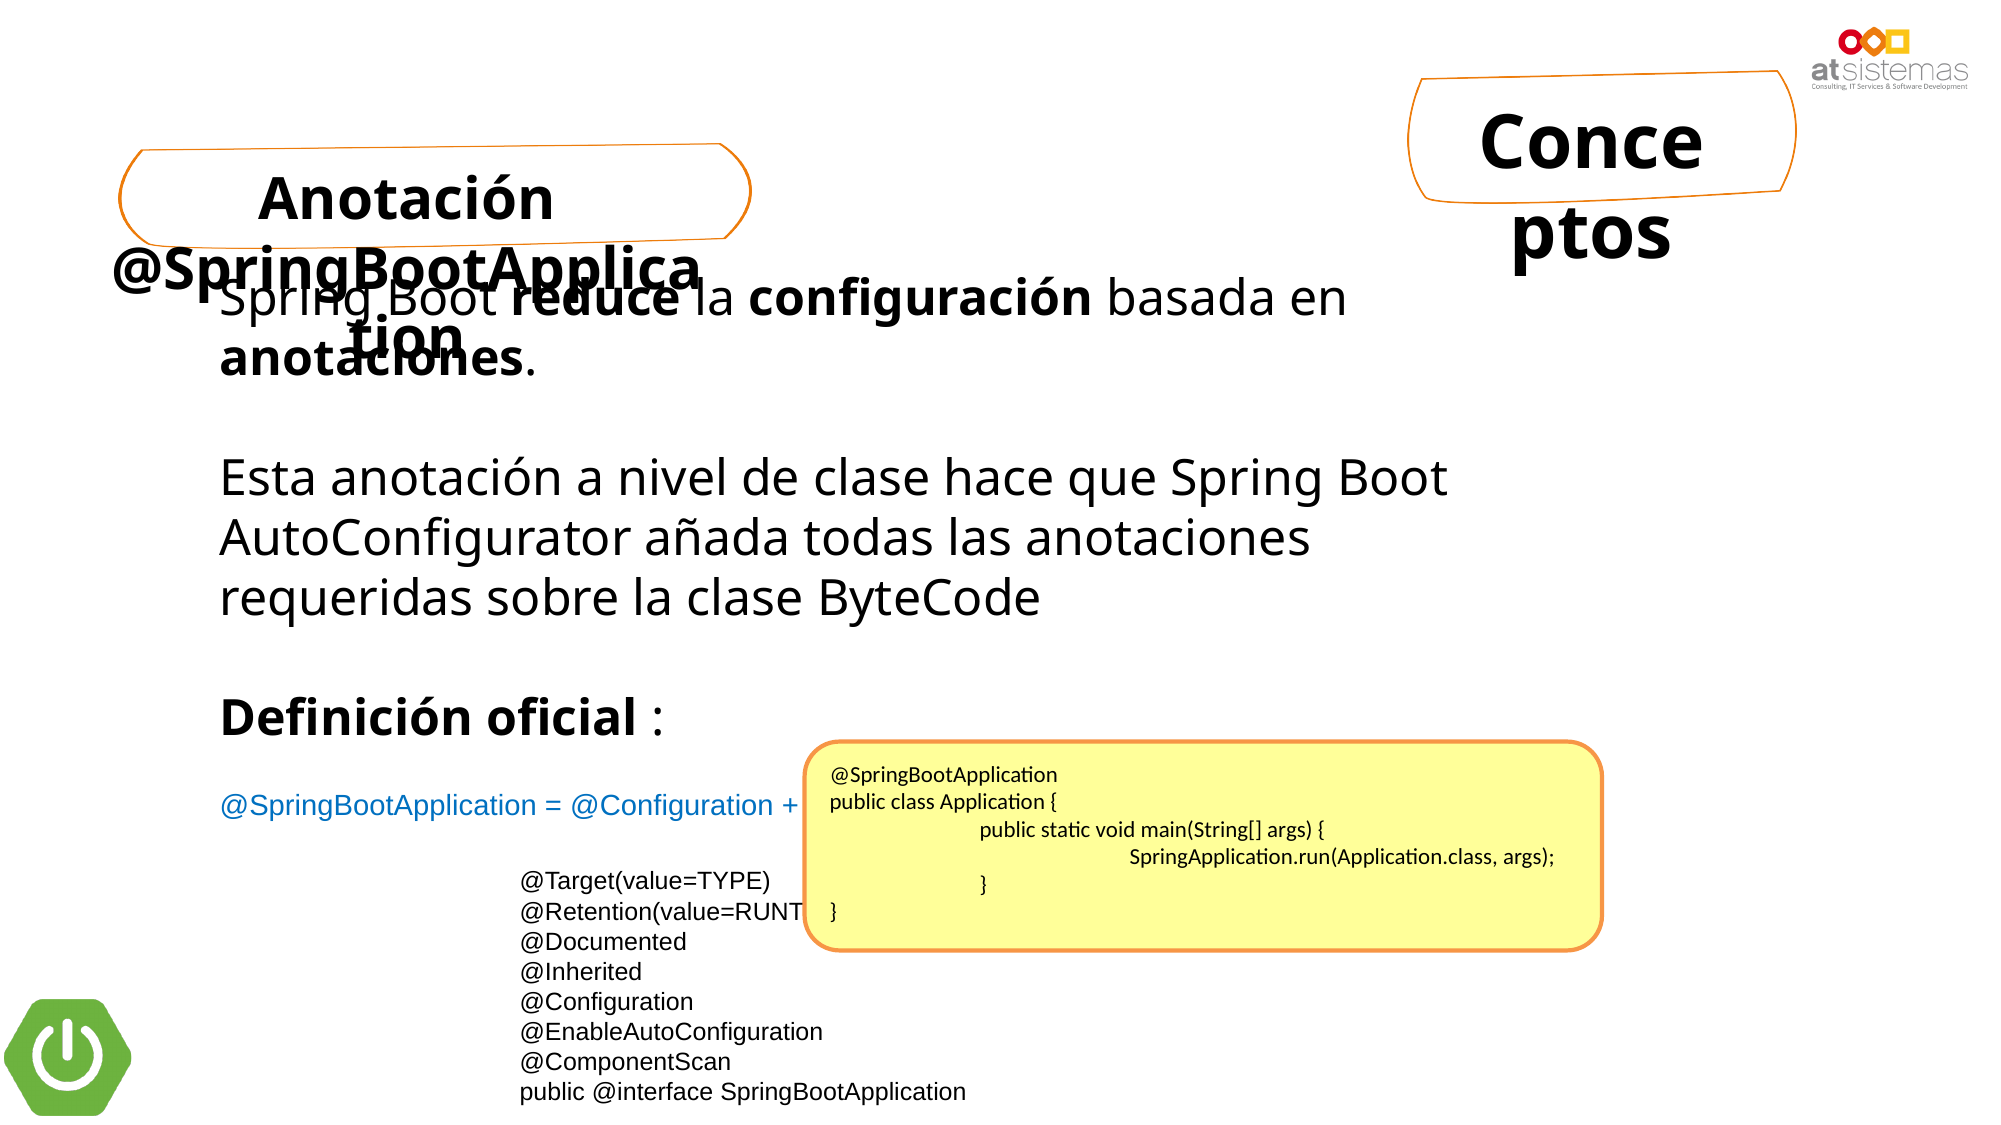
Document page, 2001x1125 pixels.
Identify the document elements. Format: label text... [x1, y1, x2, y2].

text_box @SpringBootApplication public class Application { public static void main(String[] args) { SpringApplication.run(Application.class, args); } } [804, 741, 1602, 951]
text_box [86, 143, 752, 249]
picture [1787, 2, 1992, 113]
text_box Spring Boot reduce la configuración basada en anotaciones. Esta anotación a nivel de clase hace que Spring Boot AutoConfigurator añada todas las anotaciones requeridas sobre la clase ByteCode Definición oficial : @SpringBootApplication = @Configuration + @ComponentScan + @EnableAutoConfiguration @Target(value=TYPE) @Retention(value=RUNTIME) @Documented @Inherited @Configuration @EnableAutoConfiguration @ComponentScan public @interface SpringBootApplication Proporciona “alias” para poder personalizar los atributos de las anotaciones que lo componen [204, 258, 1571, 1125]
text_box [1407, 70, 1797, 204]
picture [0, 989, 135, 1125]
